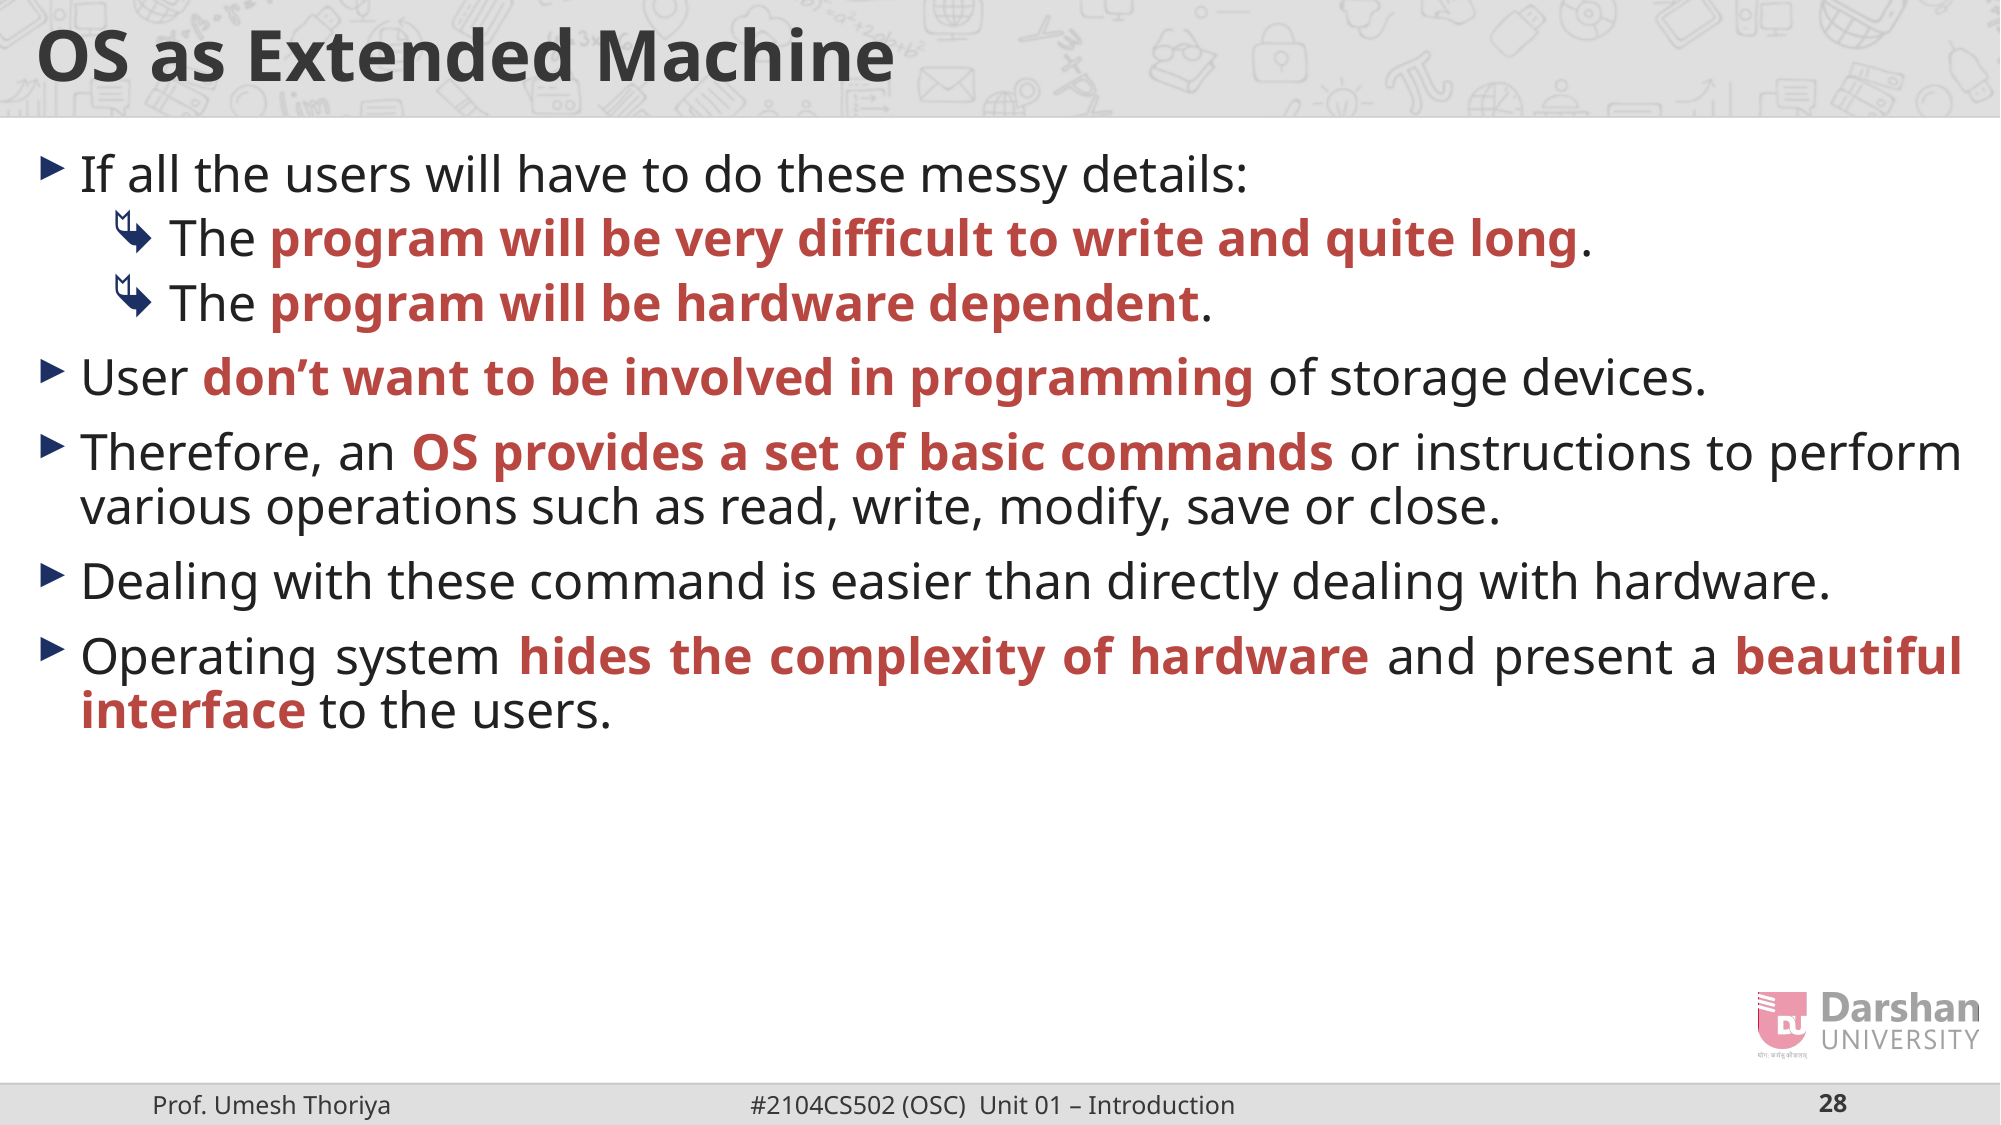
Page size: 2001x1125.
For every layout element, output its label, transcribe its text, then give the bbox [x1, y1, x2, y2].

list If all the users will have to do these messy details: The program will be very difficult to write and quite long. The program will be hardware dependent. User don’t want to be involved in programming of storage devices. Therefore, an OS provides a set of basic commands or instructions to perform various operations such as read, write, modify, save or close. Dealing with these command is easier than directly dealing with hardware. Operating system hides the complexity of hardware and present a beautiful interface to the users. [21, 141, 1979, 1059]
title OS as Extended Machine [0, 0, 2000, 117]
